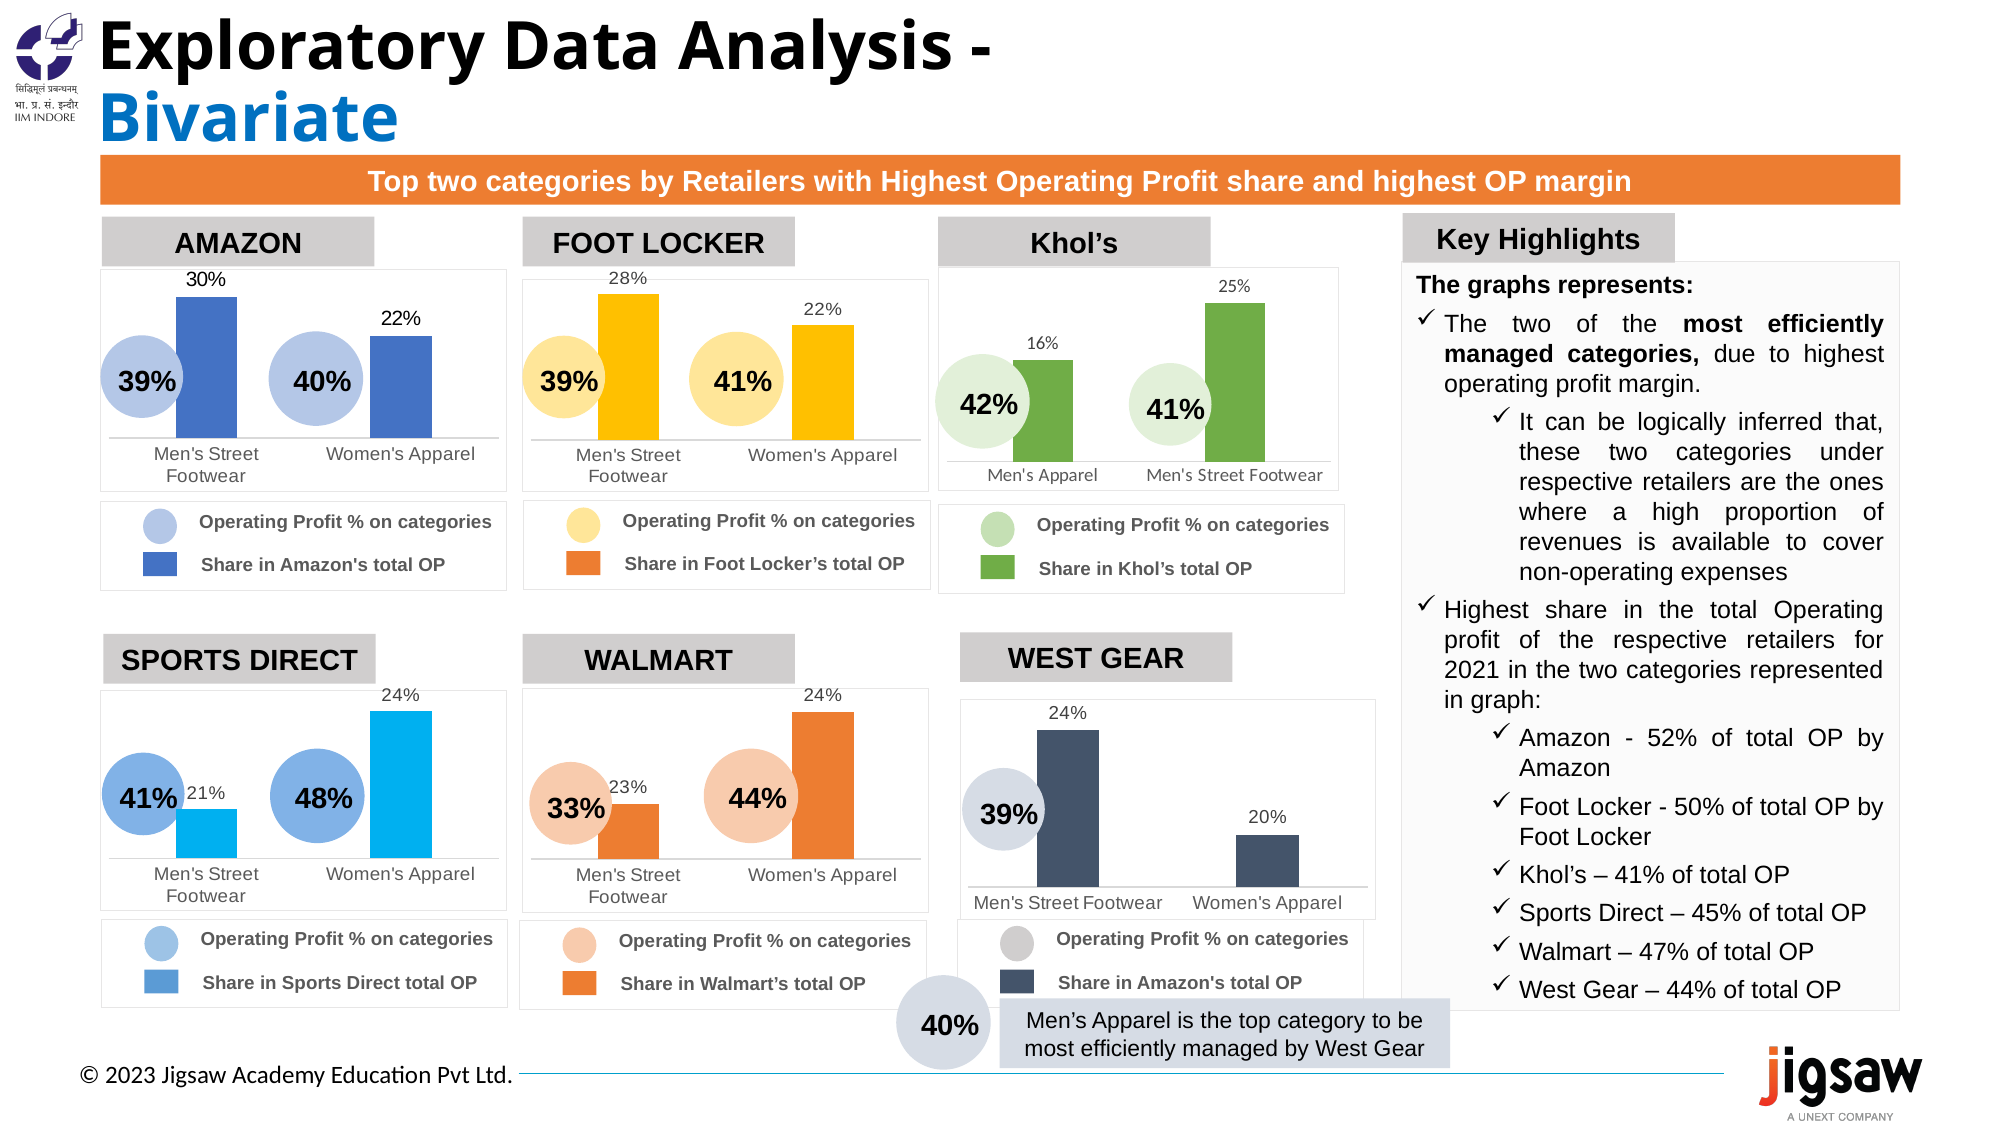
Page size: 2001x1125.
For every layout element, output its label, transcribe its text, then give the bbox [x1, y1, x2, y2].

text_box Exploratory Data Analysis - Bivariate [82, 1, 1318, 167]
text_box [565, 550, 601, 576]
text_box WALMART [522, 633, 795, 684]
text_box SPORTS DIRECT [103, 633, 376, 684]
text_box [894, 975, 1006, 1070]
text_box Men’s Apparel is the top category to be most efficiently managed by West Gear [1006, 998, 1451, 1069]
text_box Operating Profit % on categories [607, 501, 931, 562]
text_box Share in Foot Locker’s total OP [609, 562, 931, 582]
text_box [998, 924, 1036, 963]
text_box Share in Khol’s total OP [1023, 566, 1345, 586]
text_box Operating Profit % on categories [185, 919, 509, 980]
text_box Operating Profit % on categories [1022, 505, 1345, 566]
text_box [141, 507, 179, 546]
text_box [519, 920, 927, 1010]
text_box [522, 335, 616, 419]
chart [100, 684, 507, 912]
text_box WEST GEAR [960, 632, 1233, 682]
picture [1753, 1042, 1928, 1125]
text_box [979, 510, 1016, 549]
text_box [687, 331, 799, 427]
text_box [999, 968, 1035, 995]
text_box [100, 335, 194, 418]
text_box Operating Profit % on categories [1041, 920, 1364, 980]
text_box [143, 968, 179, 995]
chart [100, 267, 507, 492]
text_box [938, 504, 1345, 594]
text_box Khol’s [938, 216, 1211, 267]
text_box AMAZON [101, 216, 375, 267]
text_box [980, 554, 1016, 580]
text_box The graphs represents: The two of the most efficiently managed categories, due to highest operating profit margin. It can be logically inferred that, these two categories under respective retailers are the ones where a high proportion of revenues is available to cover non-operating expenses Highest share in the total Operating profit of the respective retailers for 2021 in the two categories represented in graph: Amazon - 52% of total OP by Amazon Foot Locker - 50% of total OP by Foot Locker Khol’s – 41% of total OP Sports Direct – 45% of total OP Walmart – 47% of total OP West Gear – 44% of total OP [1401, 261, 1900, 1011]
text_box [1128, 362, 1222, 446]
text_box FOOT LOCKER [522, 216, 795, 267]
text_box [143, 924, 180, 963]
text_box [101, 919, 508, 1008]
text_box [523, 500, 931, 590]
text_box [267, 331, 378, 426]
text_box [565, 506, 602, 545]
text_box Operating Profit % on categories [603, 921, 927, 982]
text_box [142, 551, 178, 577]
text_box Share in Walmart’s total OP [605, 982, 894, 1002]
text_box Key Highlights [1402, 213, 1675, 263]
picture [14, 12, 82, 122]
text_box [962, 767, 1055, 851]
chart [522, 267, 929, 492]
text_box Share in Sports Direct total OP [187, 980, 508, 1001]
text_box Share in Amazon's total OP [186, 563, 507, 583]
text_box Operating Profit % on categories [184, 502, 507, 563]
chart [522, 684, 929, 913]
text_box Top two categories by Retailers with Highest Operating Profit share and highest OP margin [100, 154, 1901, 205]
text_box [933, 354, 1045, 449]
text_box Share in Amazon's total OP [1043, 980, 1364, 998]
chart [938, 267, 1339, 491]
text_box [100, 501, 507, 591]
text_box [529, 761, 622, 845]
chart [959, 699, 1376, 920]
text_box [561, 970, 597, 996]
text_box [702, 748, 814, 844]
text_box [561, 926, 598, 964]
text_box [957, 919, 1043, 998]
